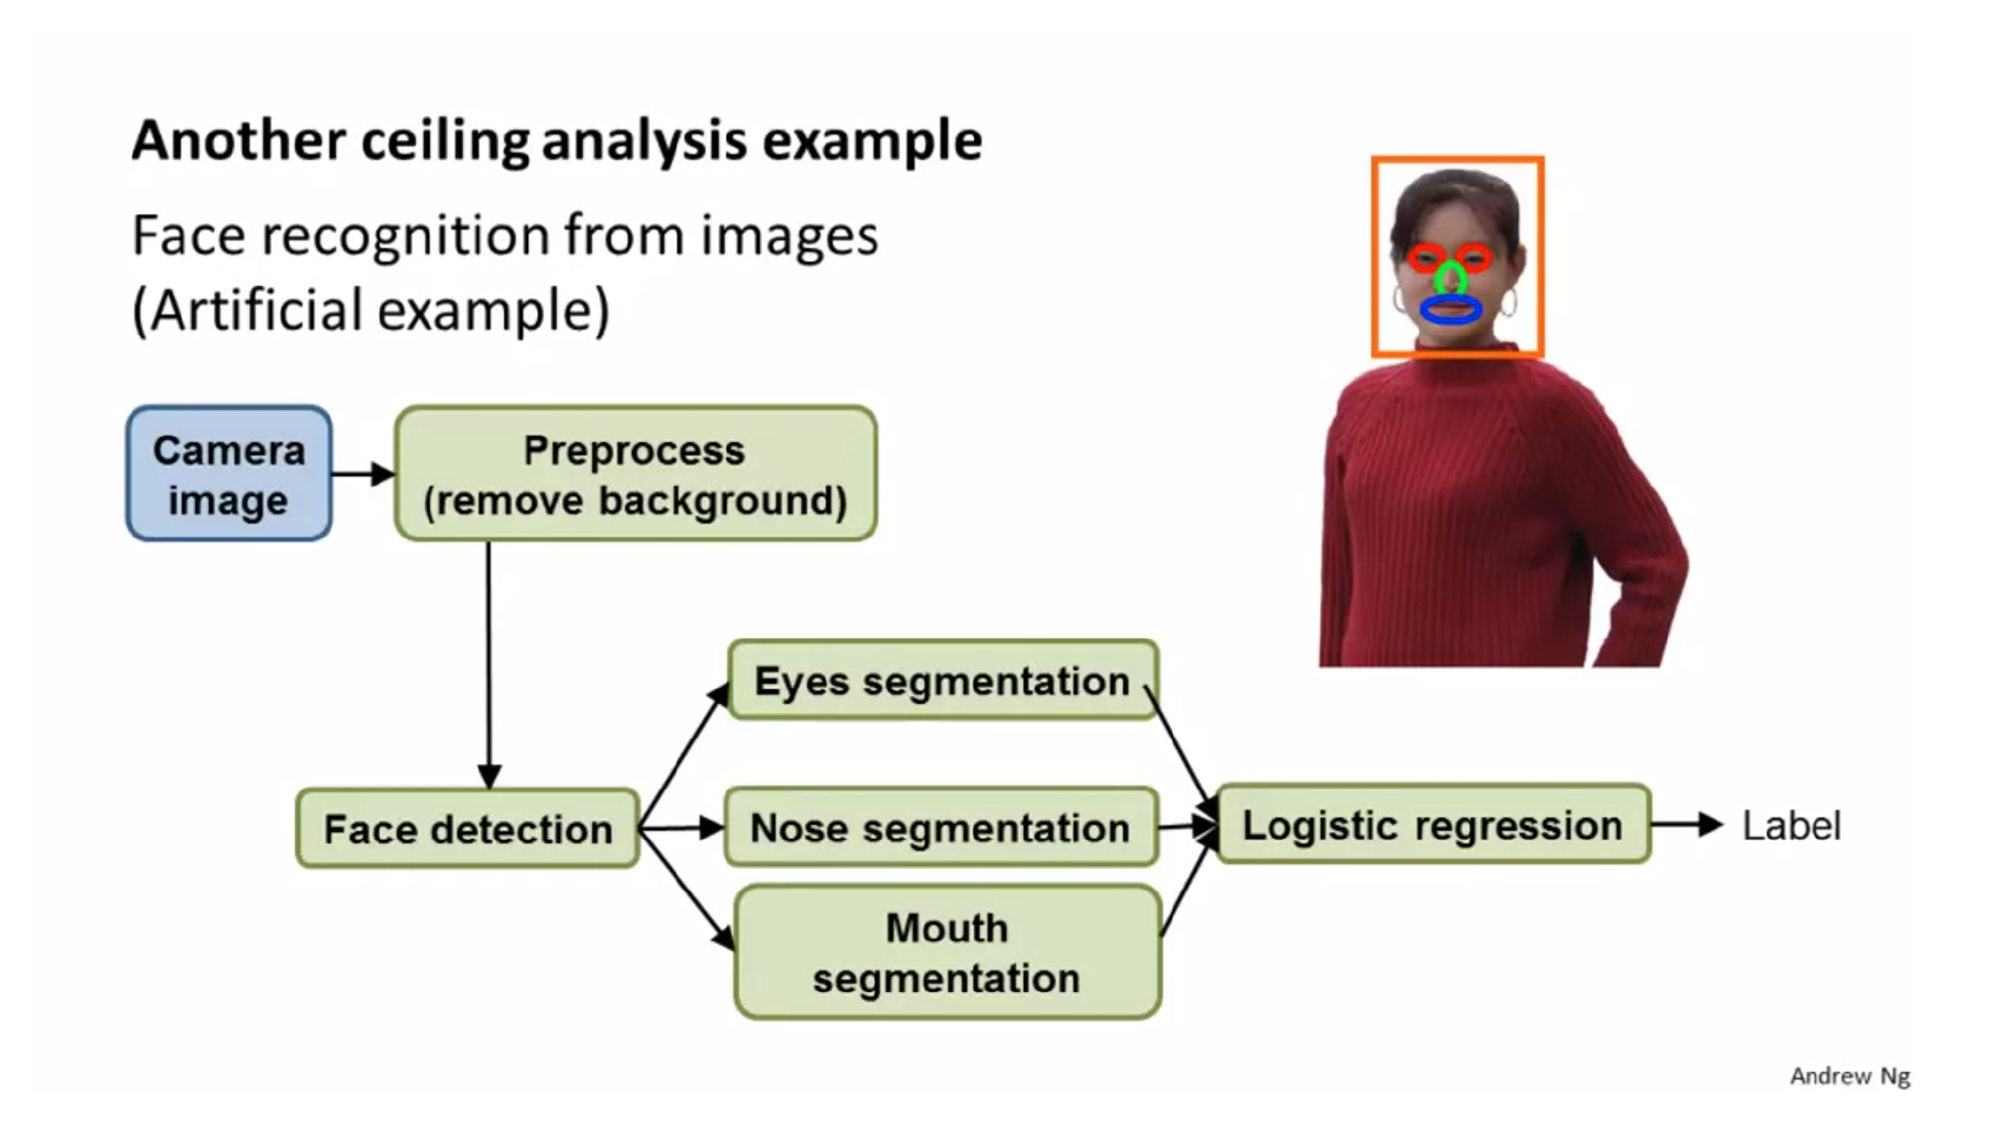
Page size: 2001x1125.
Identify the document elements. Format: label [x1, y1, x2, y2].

picture [33, 33, 1915, 1092]
